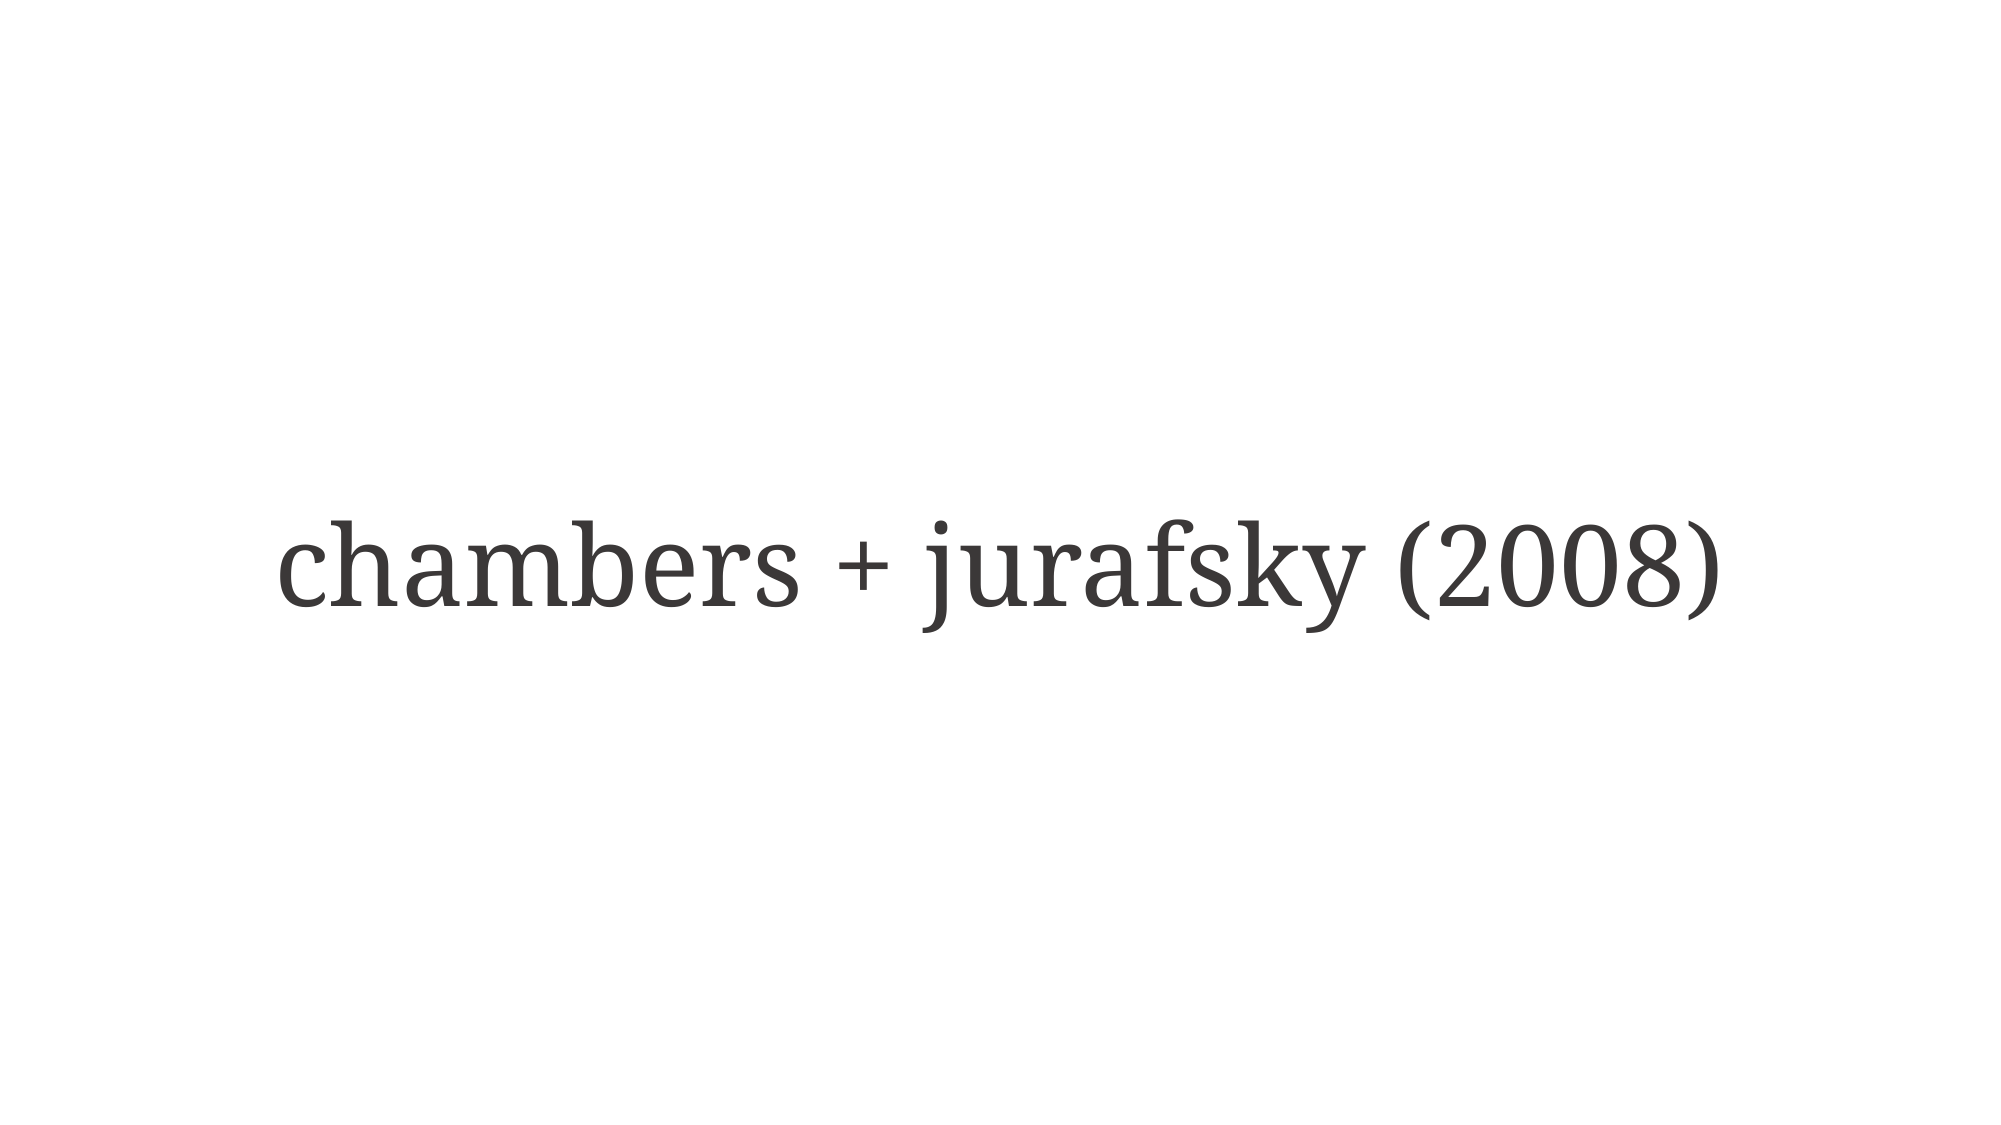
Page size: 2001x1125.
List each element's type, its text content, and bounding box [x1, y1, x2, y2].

text_box chambers + jurafsky (2008) [16, 486, 1984, 637]
